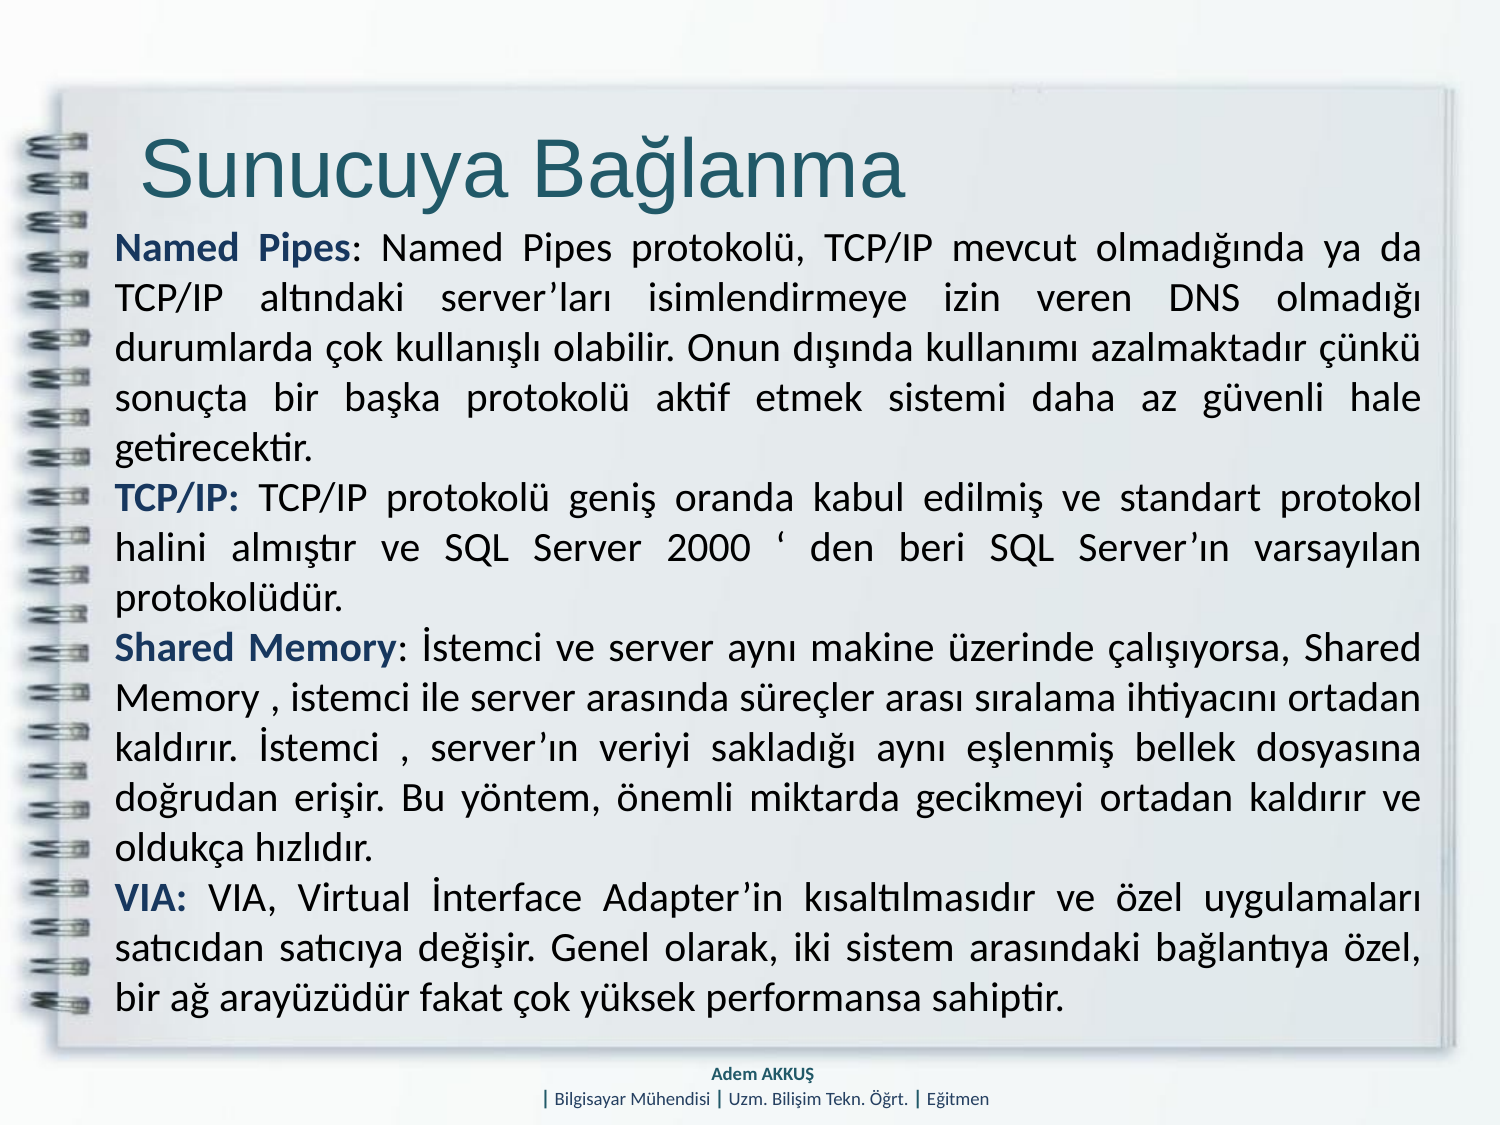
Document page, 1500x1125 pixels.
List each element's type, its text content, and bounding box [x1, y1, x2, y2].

title Sunucuya Bağlanma [137, 112, 1363, 212]
picture [0, 0, 1500, 1125]
footer Adem AKKUŞ | Bilgisayar Mühendisi | Uzm. Bilişim Tekn. Öğrt. | Eğitmen [450, 1061, 1080, 1110]
text_box Named Pipes: Named Pipes protokolü, TCP/IP mevcut olmadığında ya da TCP/IP altındaki server’ları isimlendirmeye izin veren DNS olmadığı durumlarda çok kullanışlı olabilir. Onun dışında kullanımı azalmaktadır çünkü sonuçta bir başka protokolü aktif etmek sistemi daha az güvenli hale getirecektir. TCP/IP: TCP/IP protokolü geniş oranda kabul edilmiş ve standart protokol halini almıştır ve SQL Server 2000 ‘ den beri SQL Server’ın varsayılan protokolüdür. Shared Memory: İstemci ve server aynı makine üzerinde çalışıyorsa, Shared Memory , istemci ile server arasında süreçler arası sıralama ihtiyacını ortadan kaldırır. İstemci , server’ın veriyi sakladığı aynı eşlenmiş bellek dosyasına doğrudan erişir. Bu yöntem, önemli miktarda gecikmeyi ortadan kaldırır ve oldukça hızlıdır. VIA: VIA, Virtual İnterface Adapter’in kısaltılmasıdır ve özel uygulamaları satıcıdan satıcıya değişir. Genel olarak, iki sistem arasındaki bağlantıya özel, bir ağ arayüzüdür fakat çok yüksek performansa sahiptir. [99, 212, 1438, 1028]
